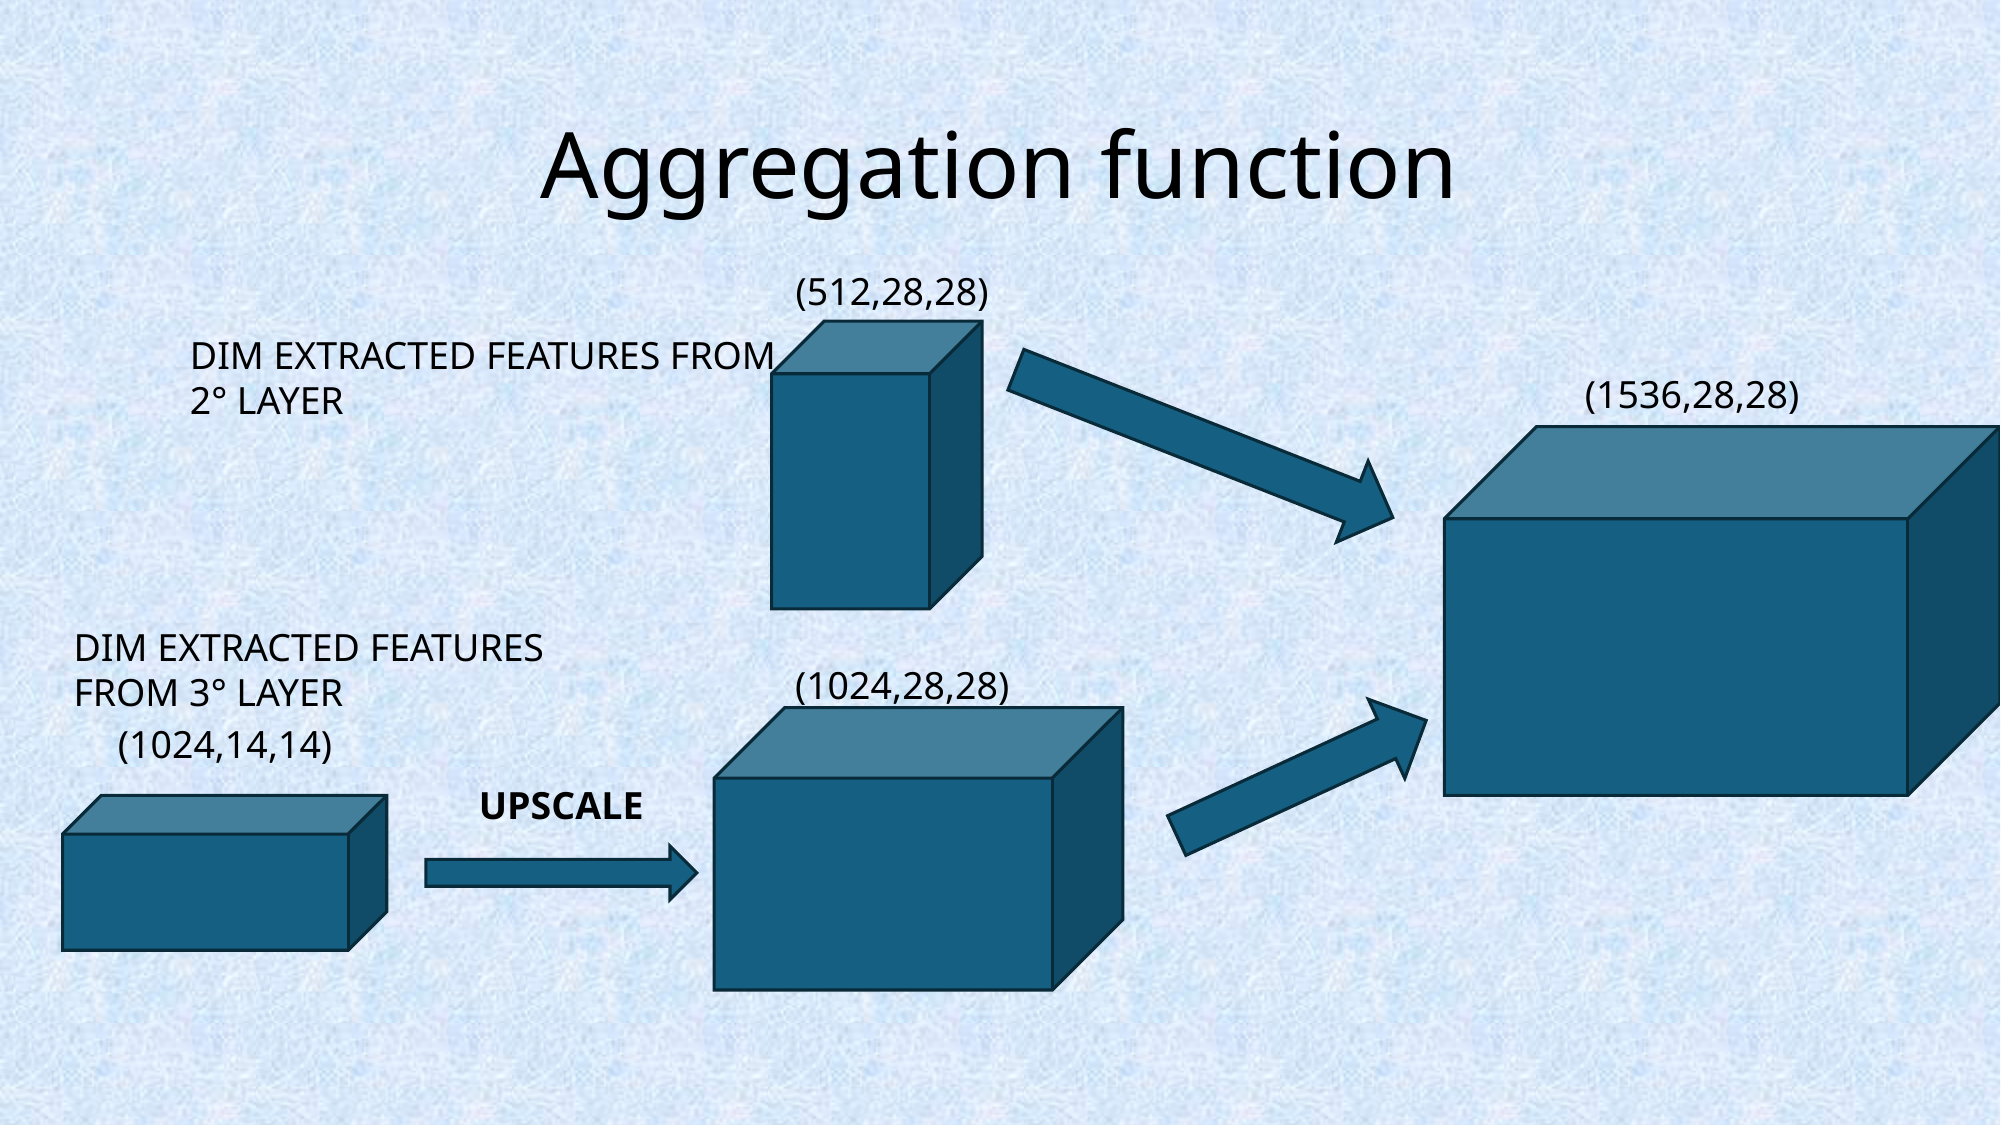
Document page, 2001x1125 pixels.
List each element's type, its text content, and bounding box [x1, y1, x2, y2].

title Aggregation function [137, 59, 1863, 278]
text_box 32x109x109 → 32x54x54 [68, 797, 382, 832]
text_box [1005, 347, 1395, 546]
text_box (1536,28,28) [1570, 364, 1815, 424]
text_box DIM EXTRACTED FEATURES FROM 2° LAYER [175, 325, 801, 430]
text_box [1442, 425, 2000, 797]
text_box UPSCALE [464, 774, 659, 834]
text_box (1024,14,14) [103, 722, 348, 774]
text_box [424, 842, 700, 904]
text_box 64x26x26 → 128 [720, 710, 1117, 776]
picture [0, 0, 2001, 1125]
text_box [61, 793, 389, 952]
text_box 16x111x111 → 32x109x109 [801, 323, 977, 372]
text_box (512,28,28) [780, 260, 1004, 320]
text_box [1165, 696, 1429, 858]
text_box (1024,28,28) [780, 654, 1025, 715]
text_box [770, 320, 984, 611]
text_box [712, 706, 1125, 992]
text_box DIM EXTRACTED FEATURES FROM 3° LAYER [58, 616, 559, 722]
